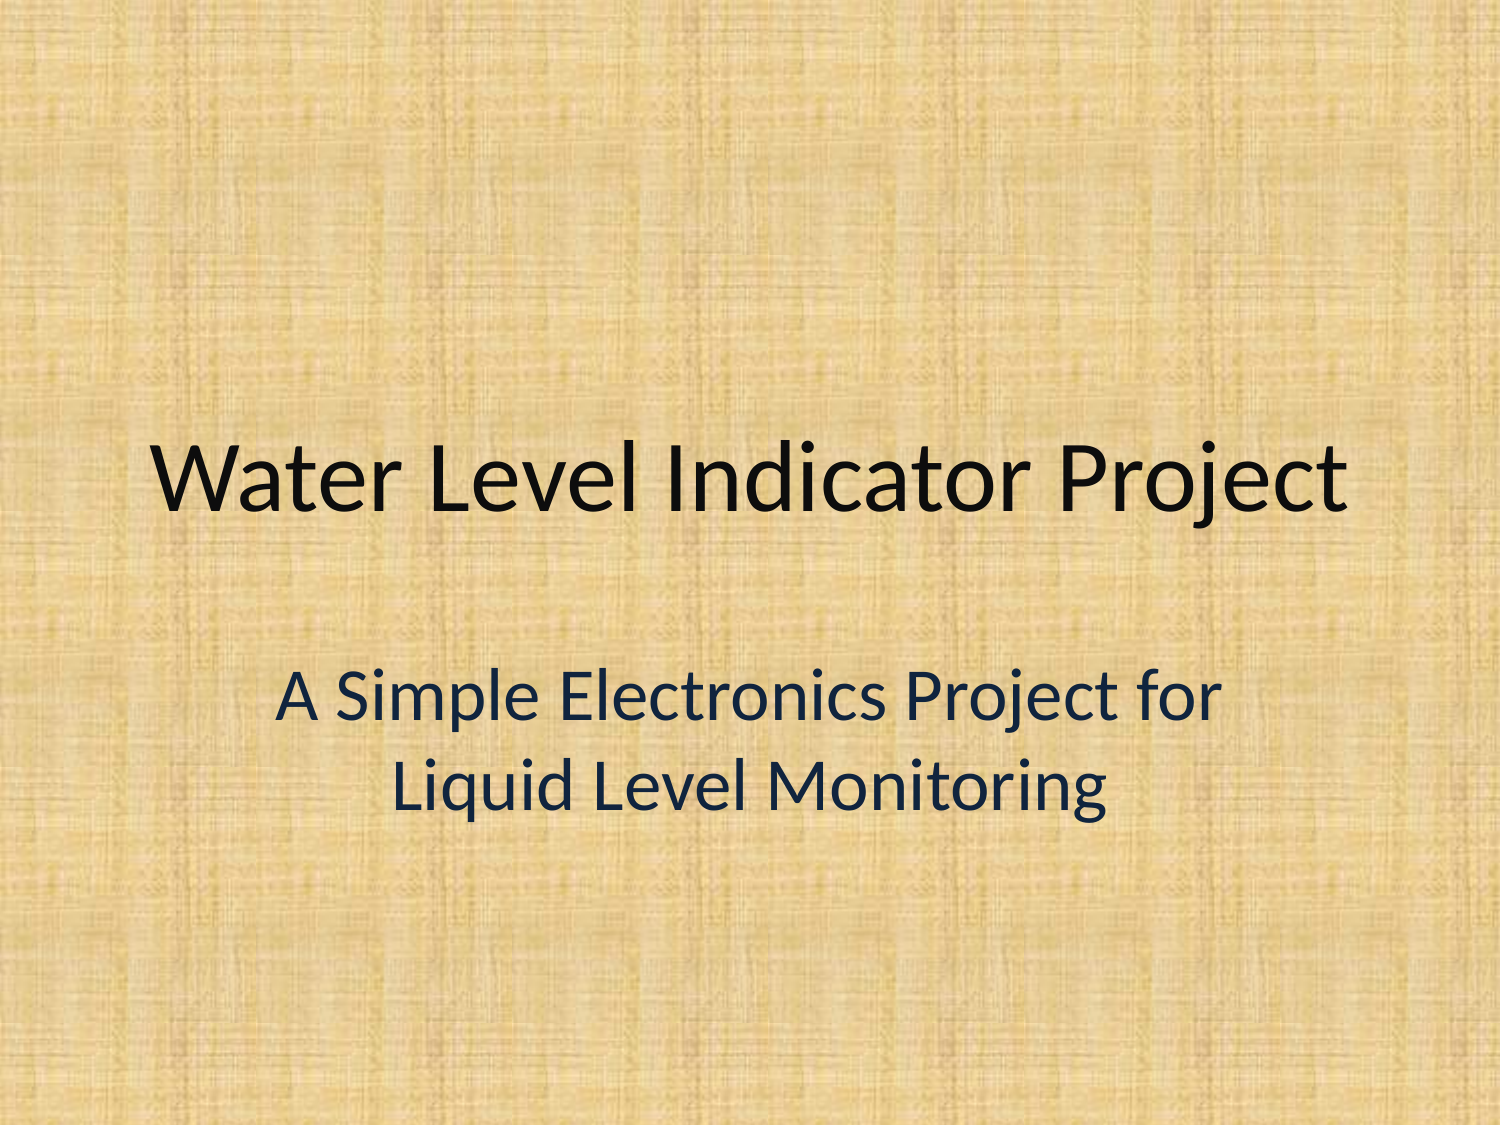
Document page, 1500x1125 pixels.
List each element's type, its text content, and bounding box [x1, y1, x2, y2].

picture [0, 0, 1500, 1125]
subtitle A Simple Electronics Project for Liquid Level Monitoring [225, 637, 1275, 925]
title Water Level Indicator Project [112, 349, 1388, 591]
